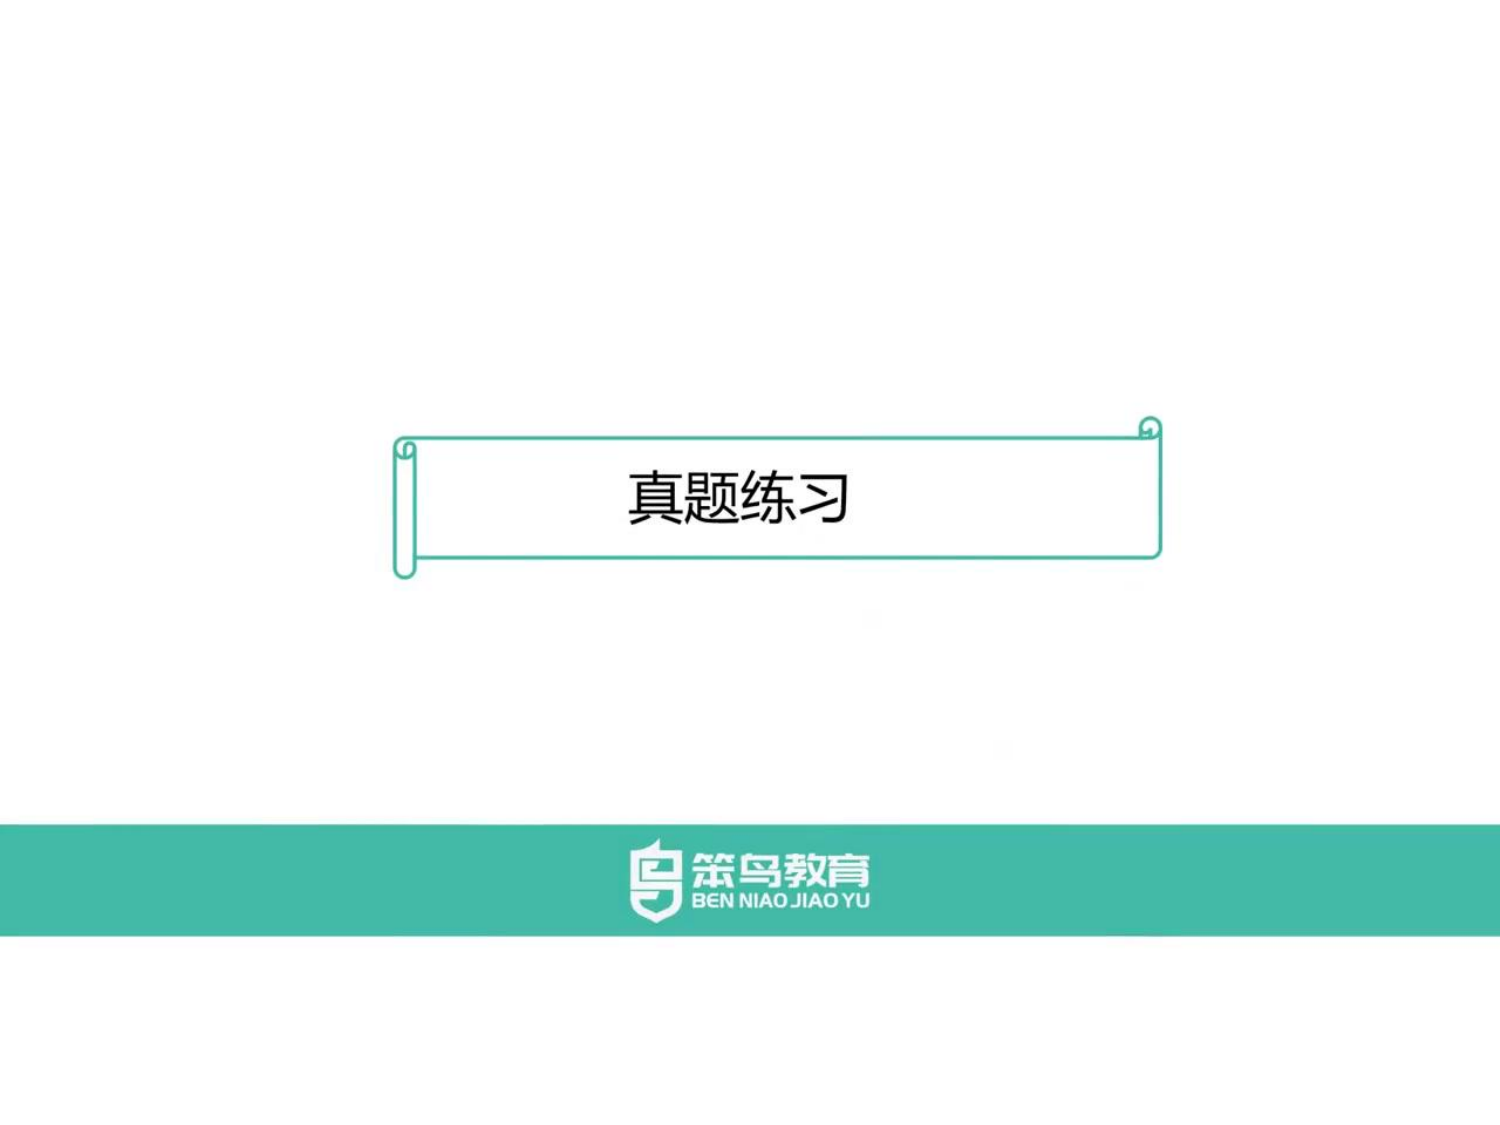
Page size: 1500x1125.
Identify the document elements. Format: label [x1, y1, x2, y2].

picture [0, 140, 1500, 985]
